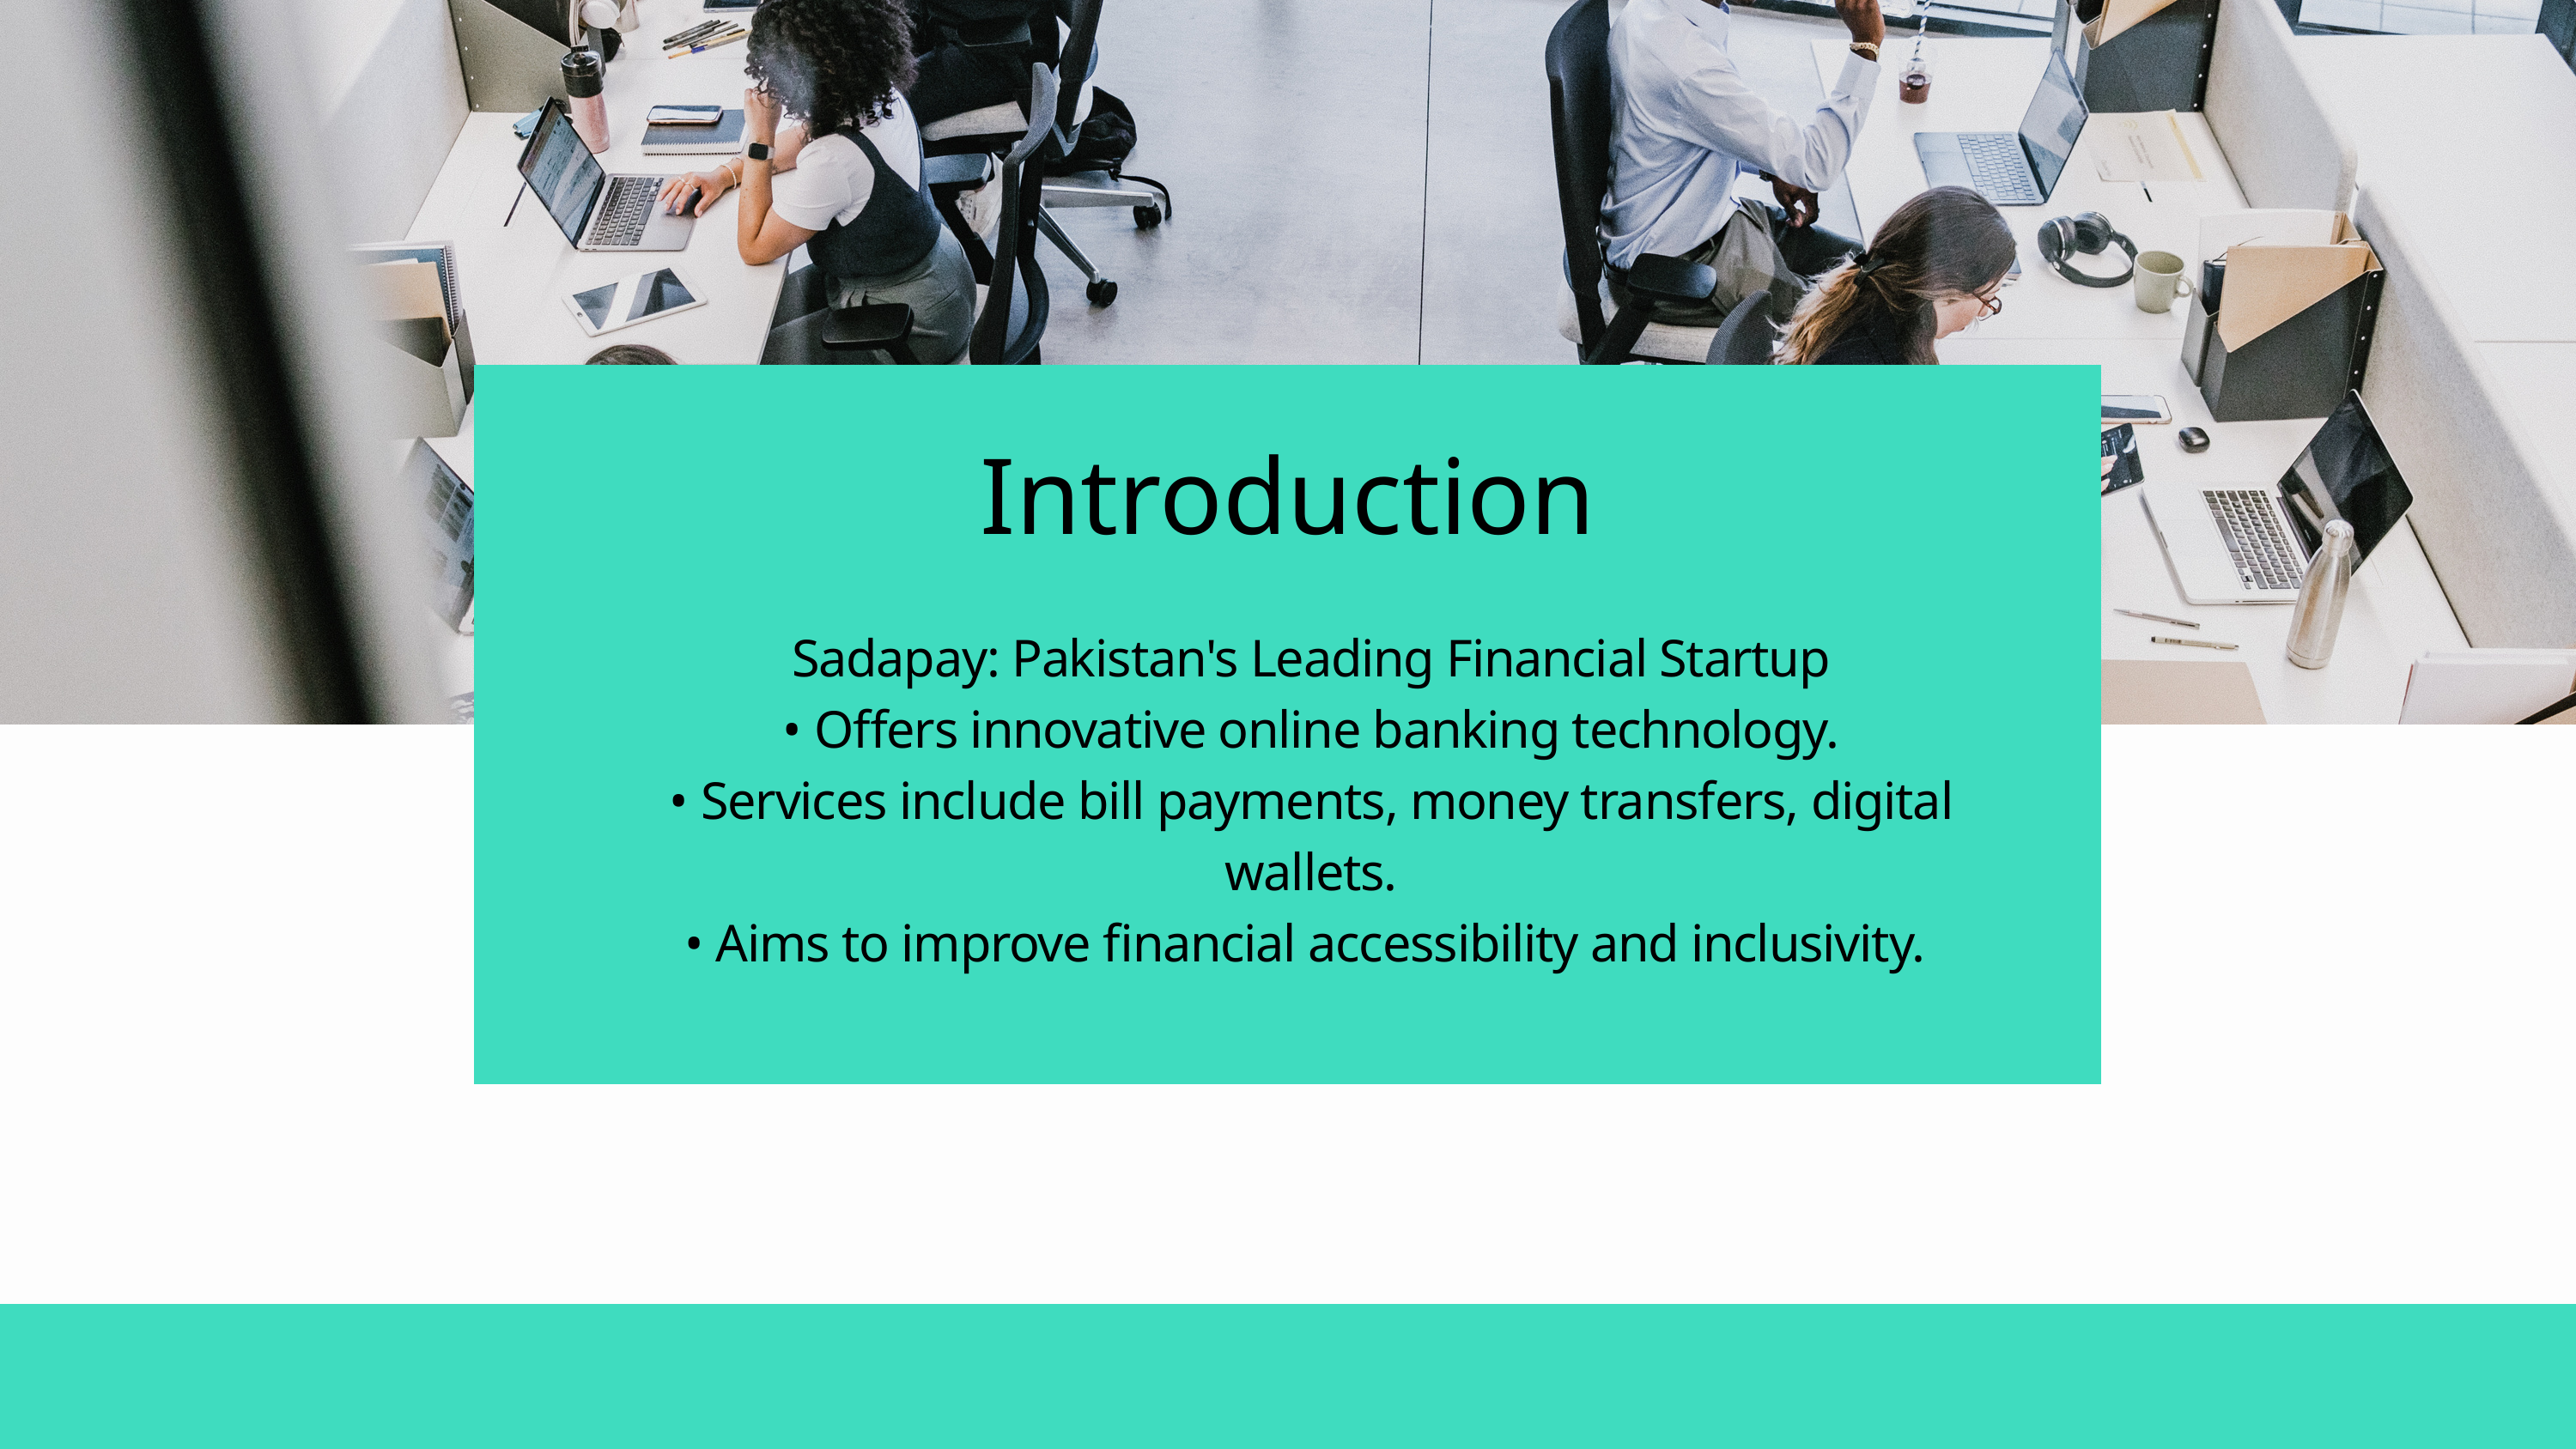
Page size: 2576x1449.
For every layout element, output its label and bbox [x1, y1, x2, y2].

text_box [0, 0, 2576, 724]
text_box [474, 364, 2102, 1084]
text_box [0, 1303, 2576, 1449]
